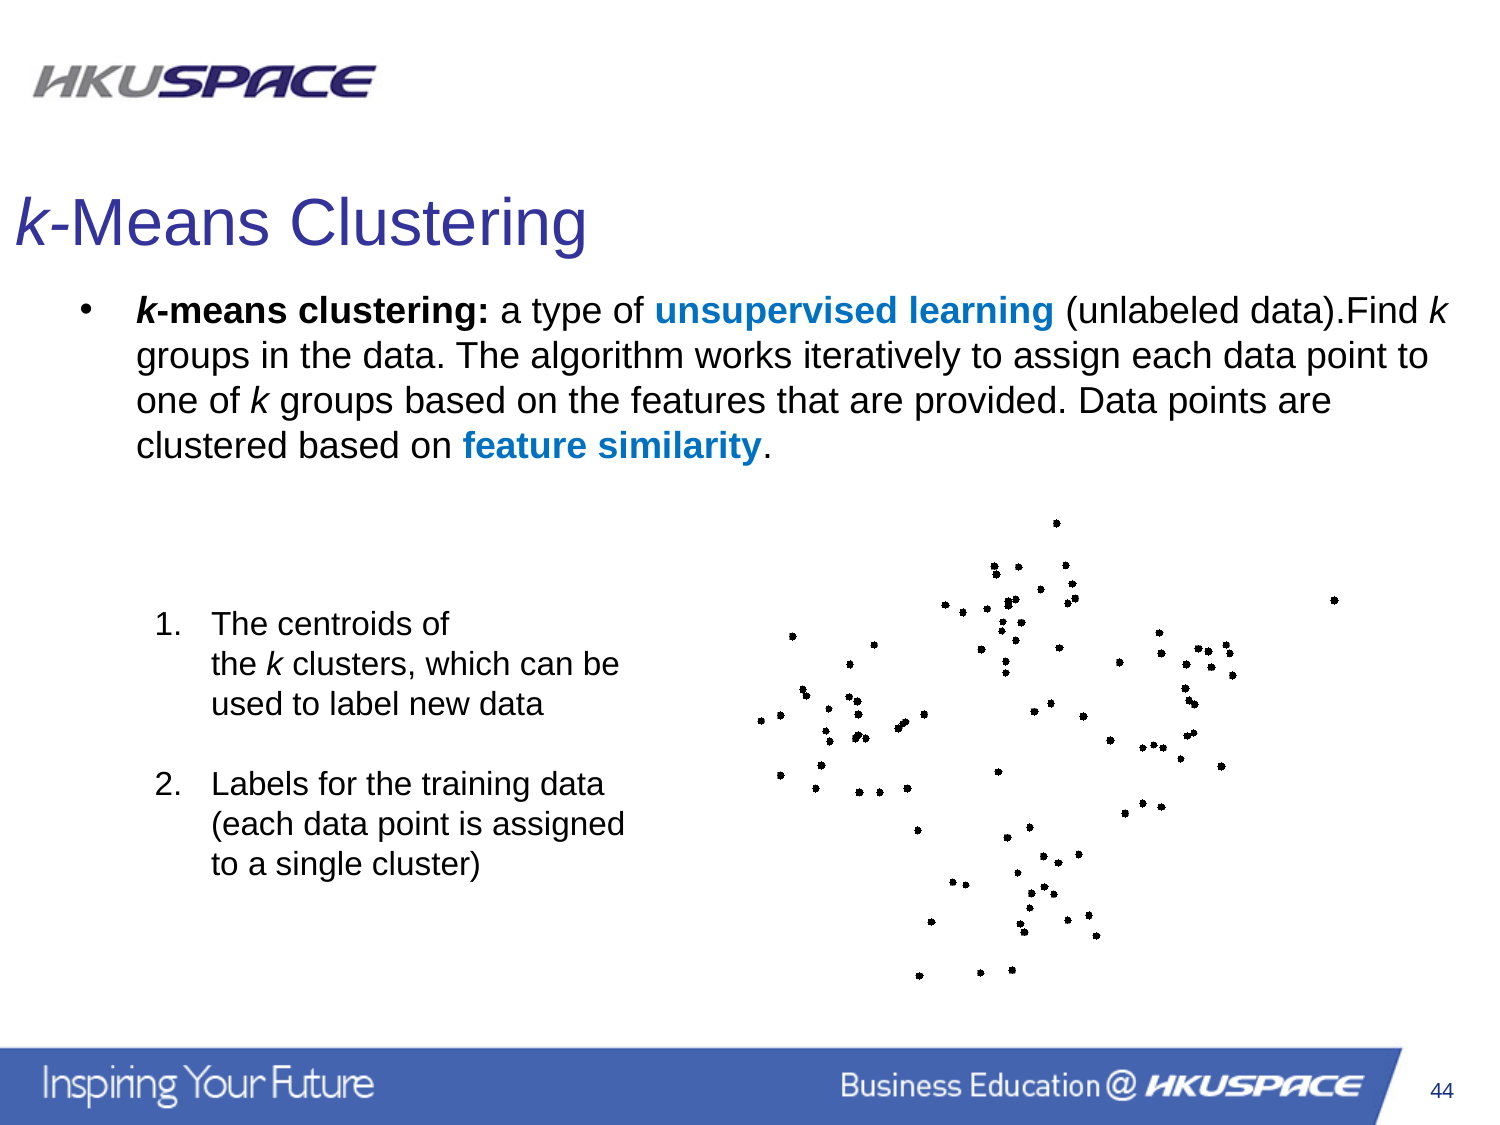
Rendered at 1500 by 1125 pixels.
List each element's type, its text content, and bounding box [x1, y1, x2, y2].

picture [0, 0, 1500, 1125]
text_box k-means clustering: a type of unsupervised learning (unlabeled data).Find k groups in the data. The algorithm works iteratively to assign each data point to one of k groups based on the features that are provided. Data points are clustered based on feature similarity. [64, 278, 1483, 516]
slide_number 44 [1415, 1070, 1499, 1125]
title k-Means Clustering [0, 101, 1424, 266]
text_box The centroids of the k clusters, which can be used to label new data Labels for the training data (each data point is assigned to a single cluster) [64, 550, 644, 995]
